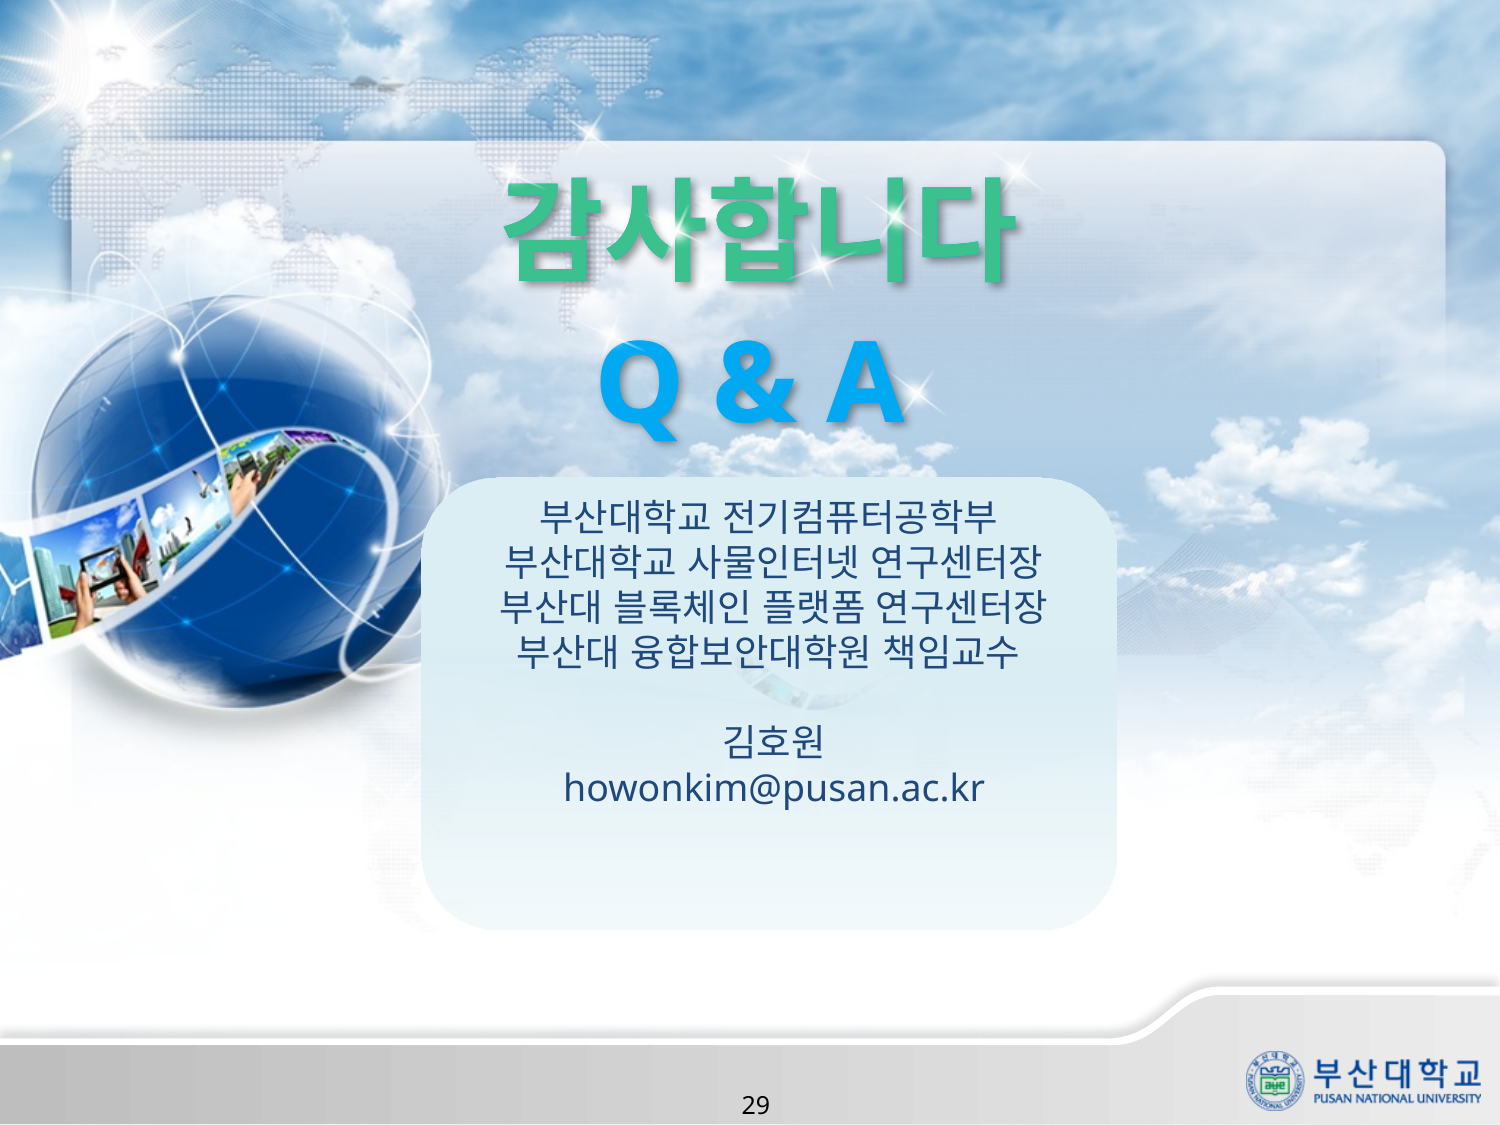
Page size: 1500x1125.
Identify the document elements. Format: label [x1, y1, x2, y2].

text_box [435, 78, 1184, 449]
picture [0, 0, 1500, 1125]
